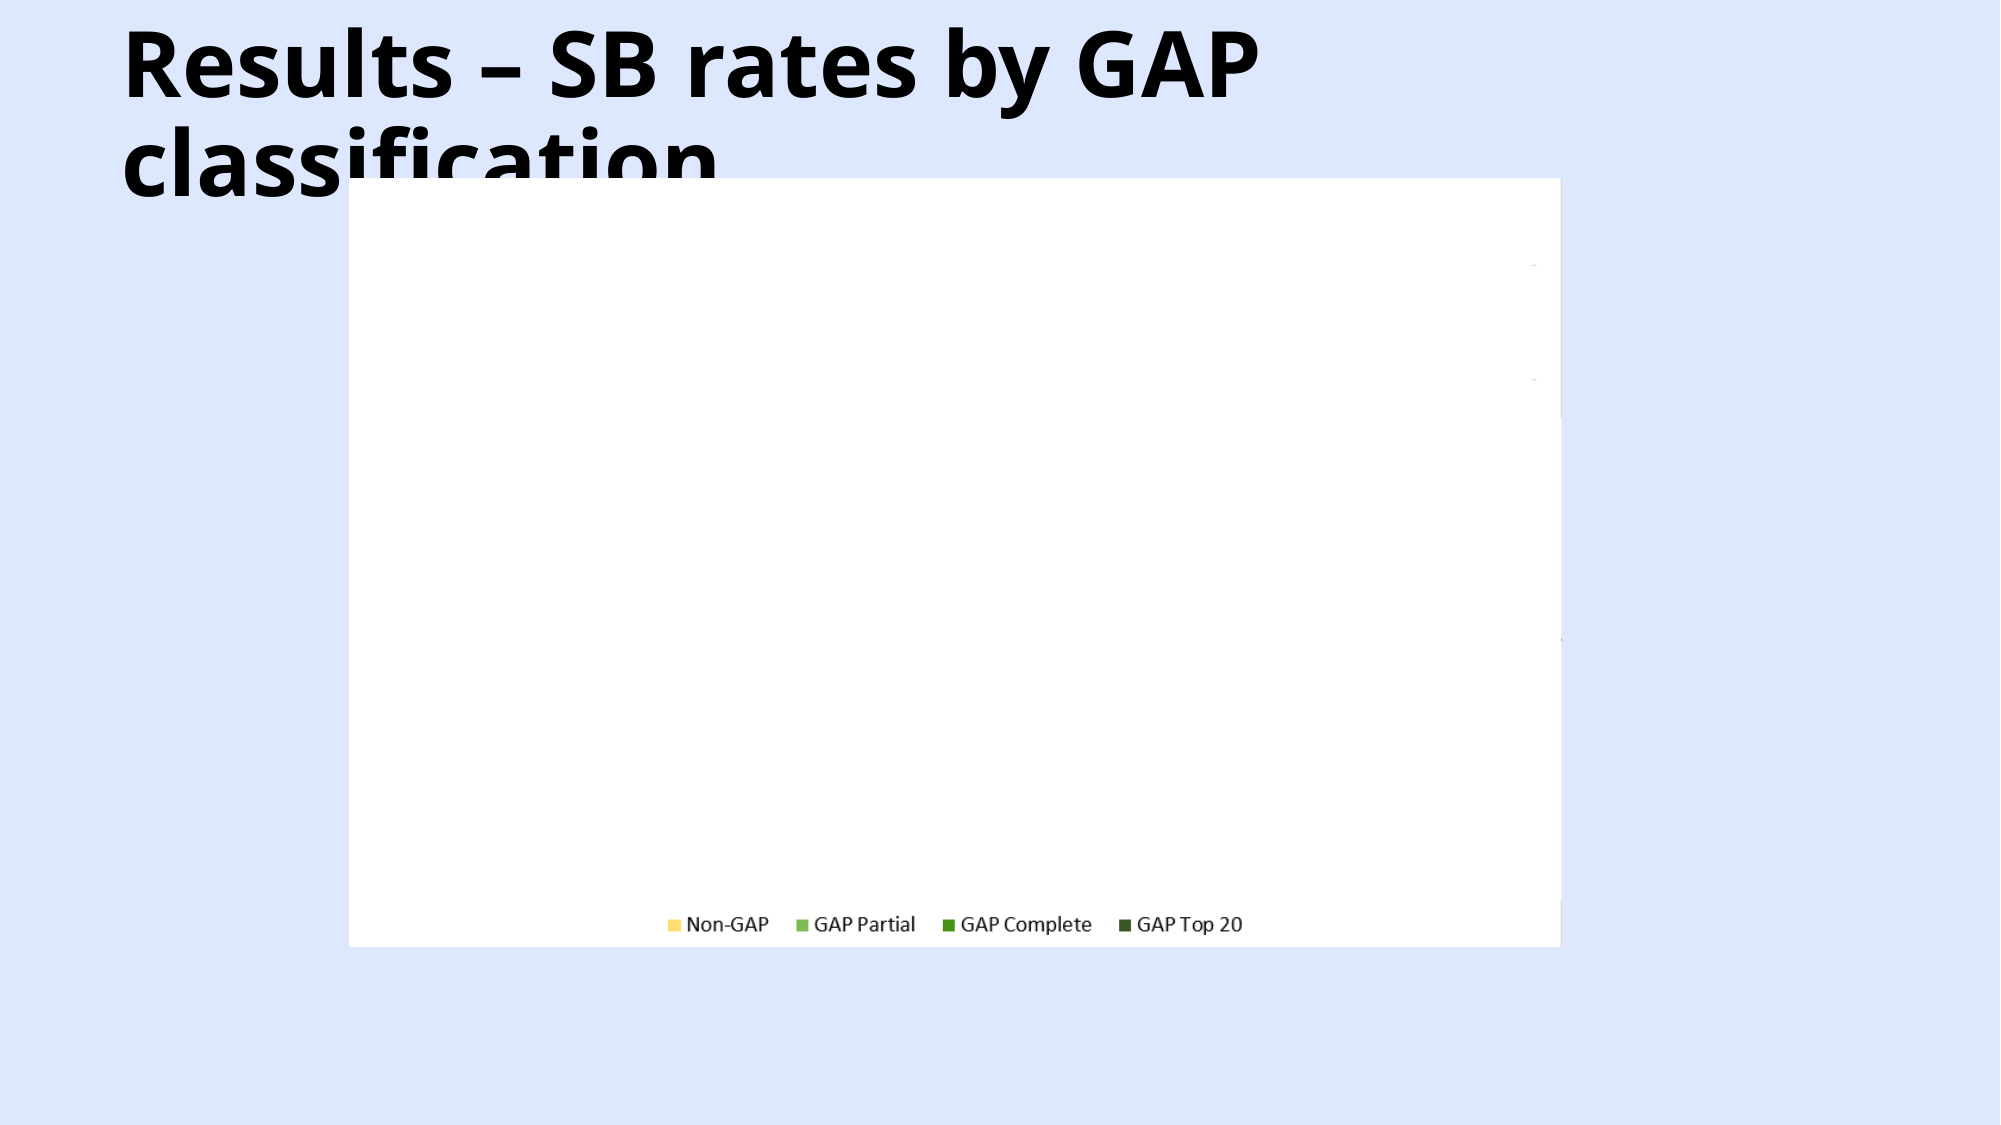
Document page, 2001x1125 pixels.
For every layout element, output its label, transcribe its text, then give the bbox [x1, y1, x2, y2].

title Results – SB rates by GAP classification [106, 8, 1832, 226]
picture [349, 178, 1562, 947]
